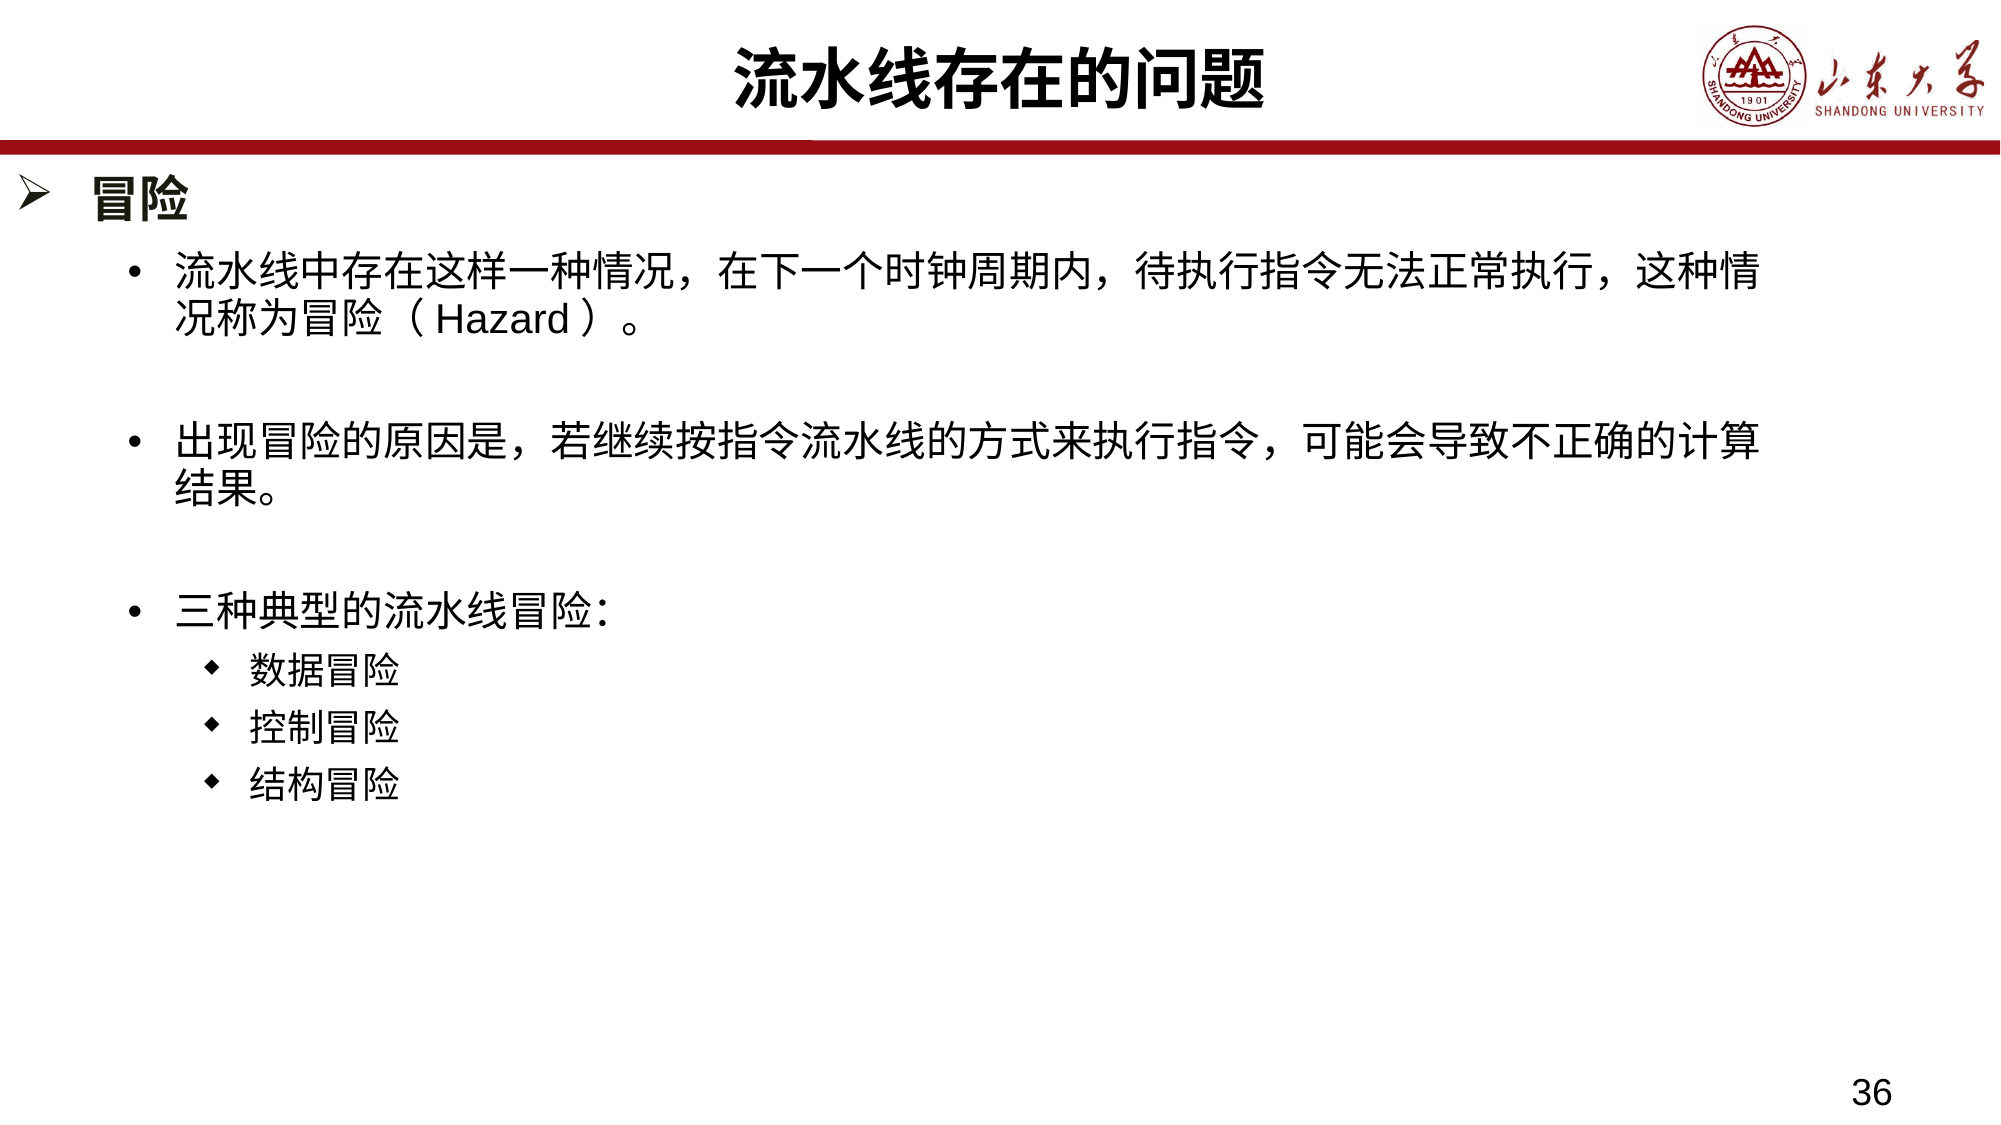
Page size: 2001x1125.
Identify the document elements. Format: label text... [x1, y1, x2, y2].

list 冒险 [0, 164, 1928, 1047]
picture [1698, 21, 1810, 39]
title 流水线存在的问题 [0, 39, 2000, 152]
text_box 流水线中存在这样一种情况，在下一个时钟周期内，待执行指令无法正常执行，这种情况称为冒险（Hazard）。 出现冒险的原因是，若继续按指令流水线的方式来执行指令，可能会导致不正确的计算结果。 三种典型的流水线冒险： 数据冒险 控制冒险 结构冒险 [26, 241, 1805, 938]
slide_number 36 [1836, 1060, 2000, 1125]
